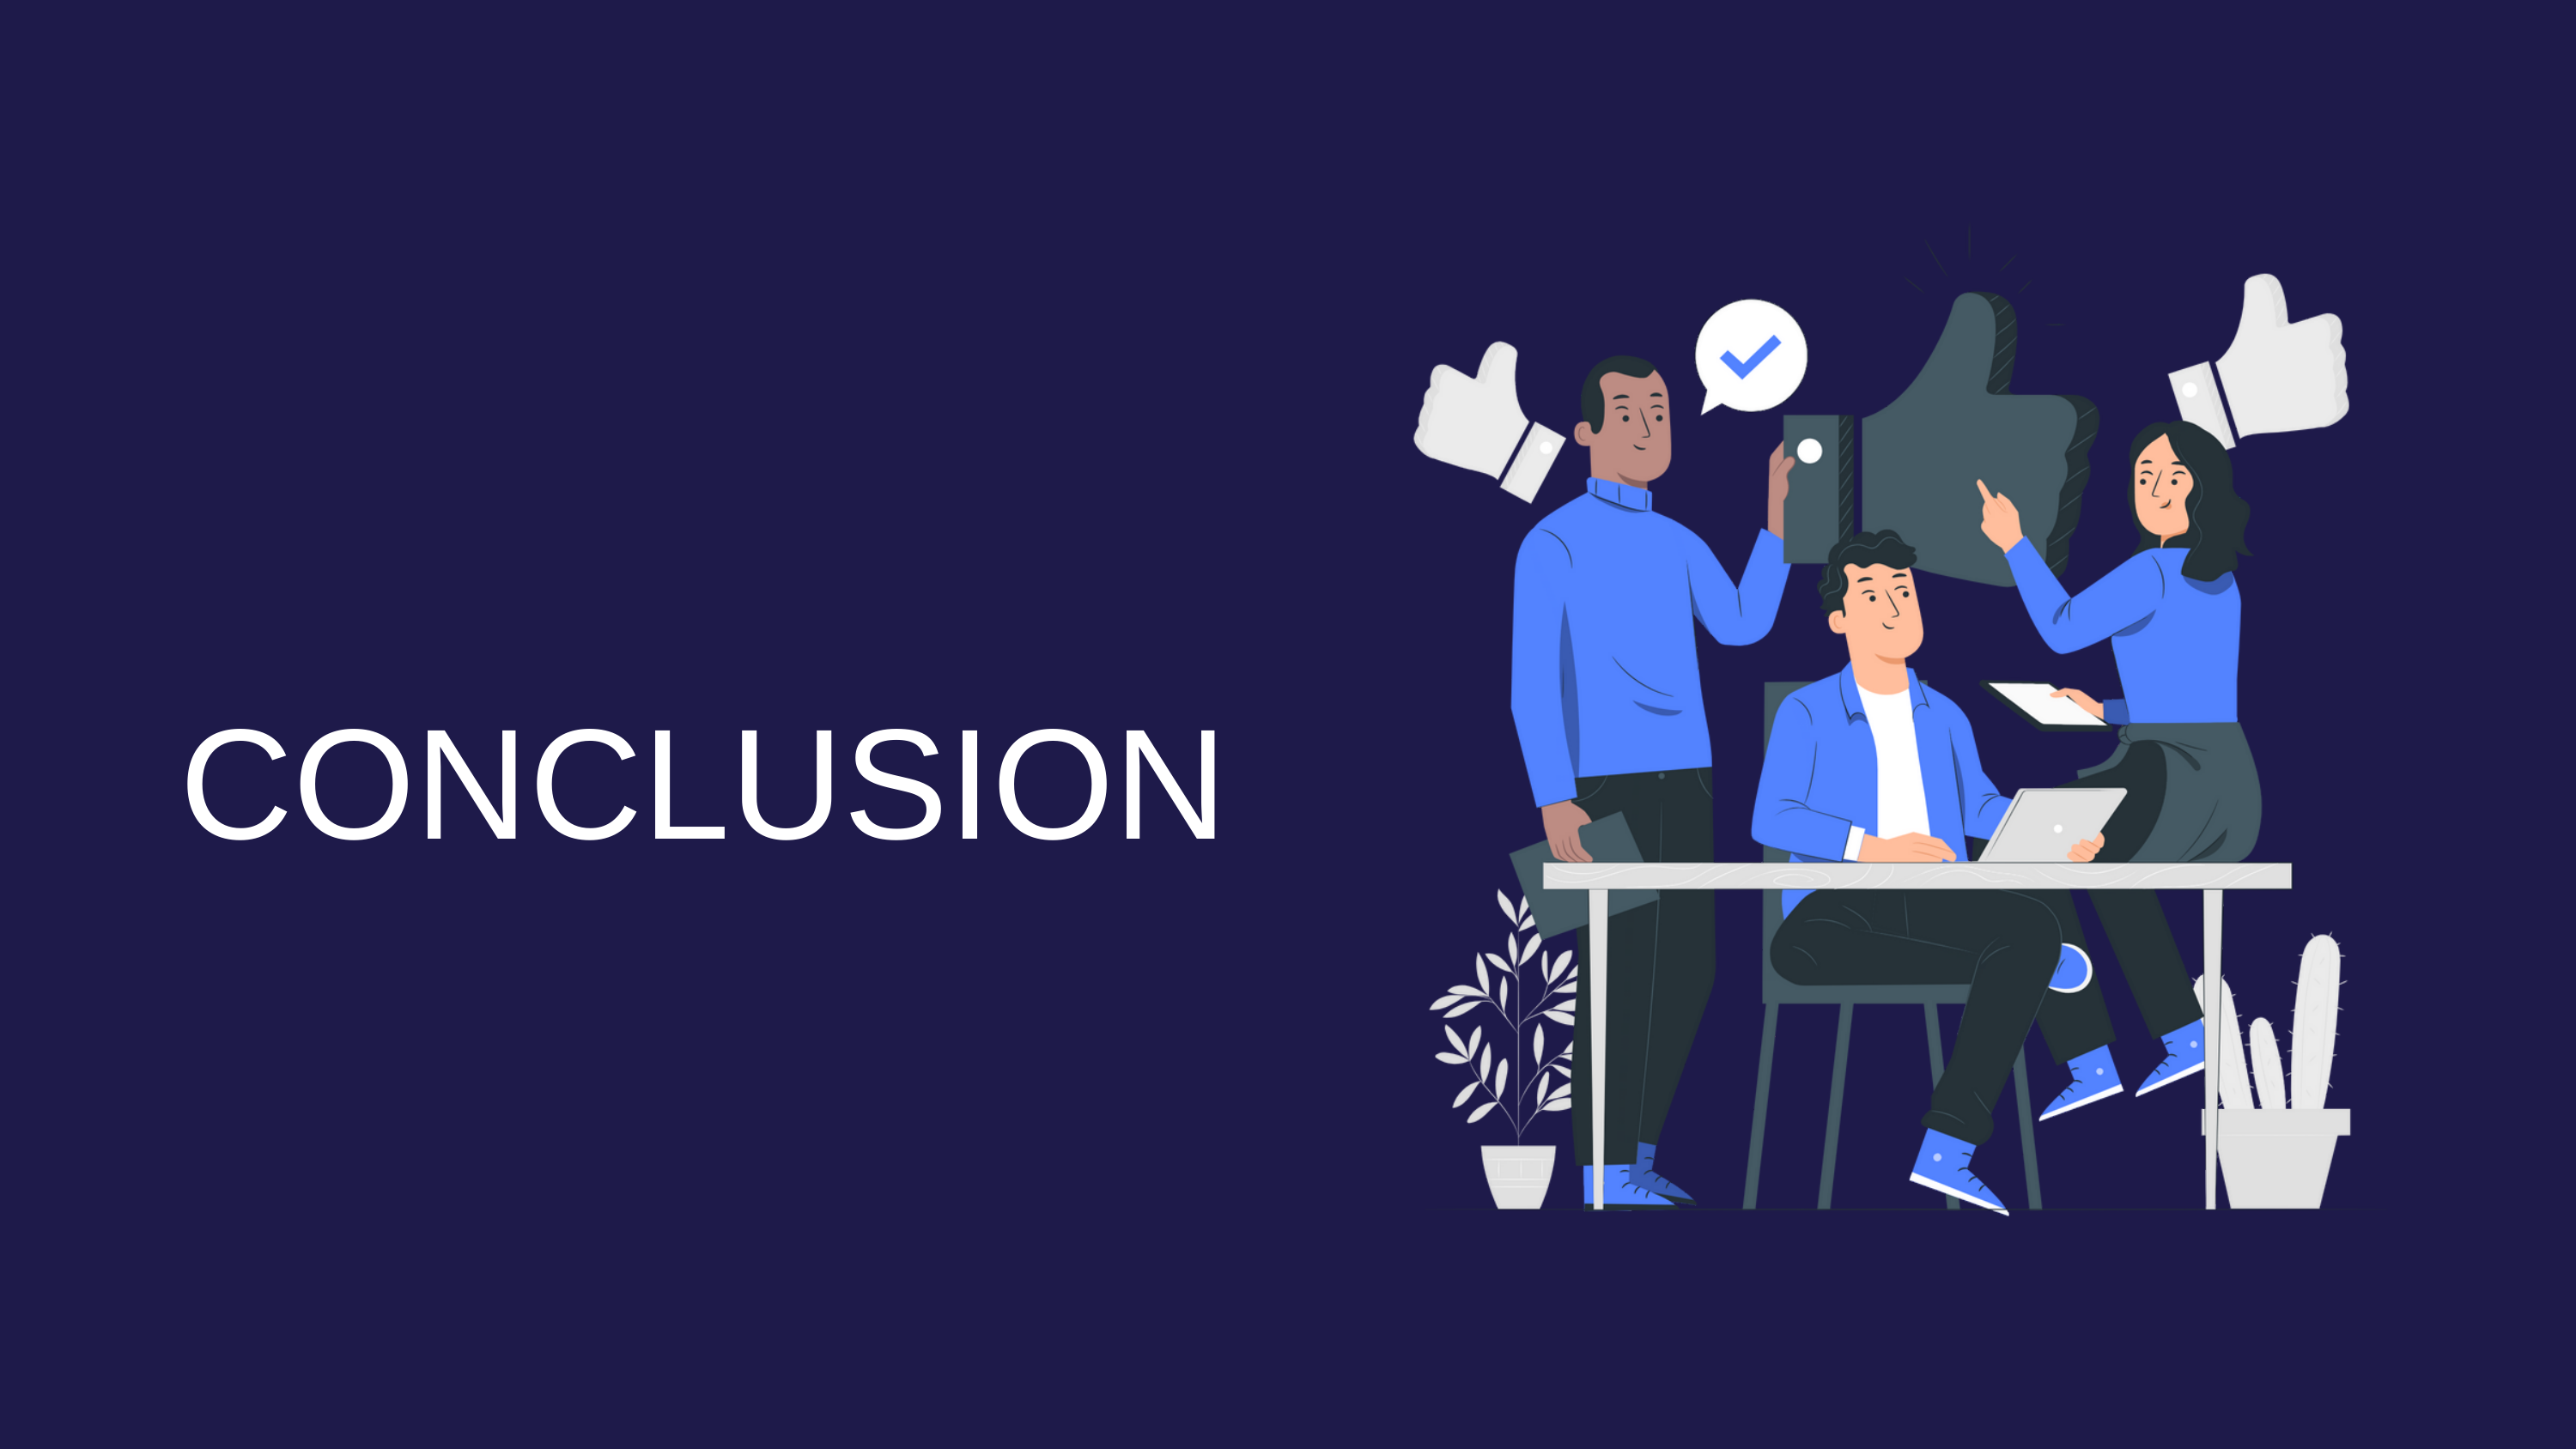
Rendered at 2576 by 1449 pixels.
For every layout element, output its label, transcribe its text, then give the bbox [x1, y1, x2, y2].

text_box [1359, 188, 2432, 1260]
text_box CONCLUSION [48, 605, 1360, 870]
